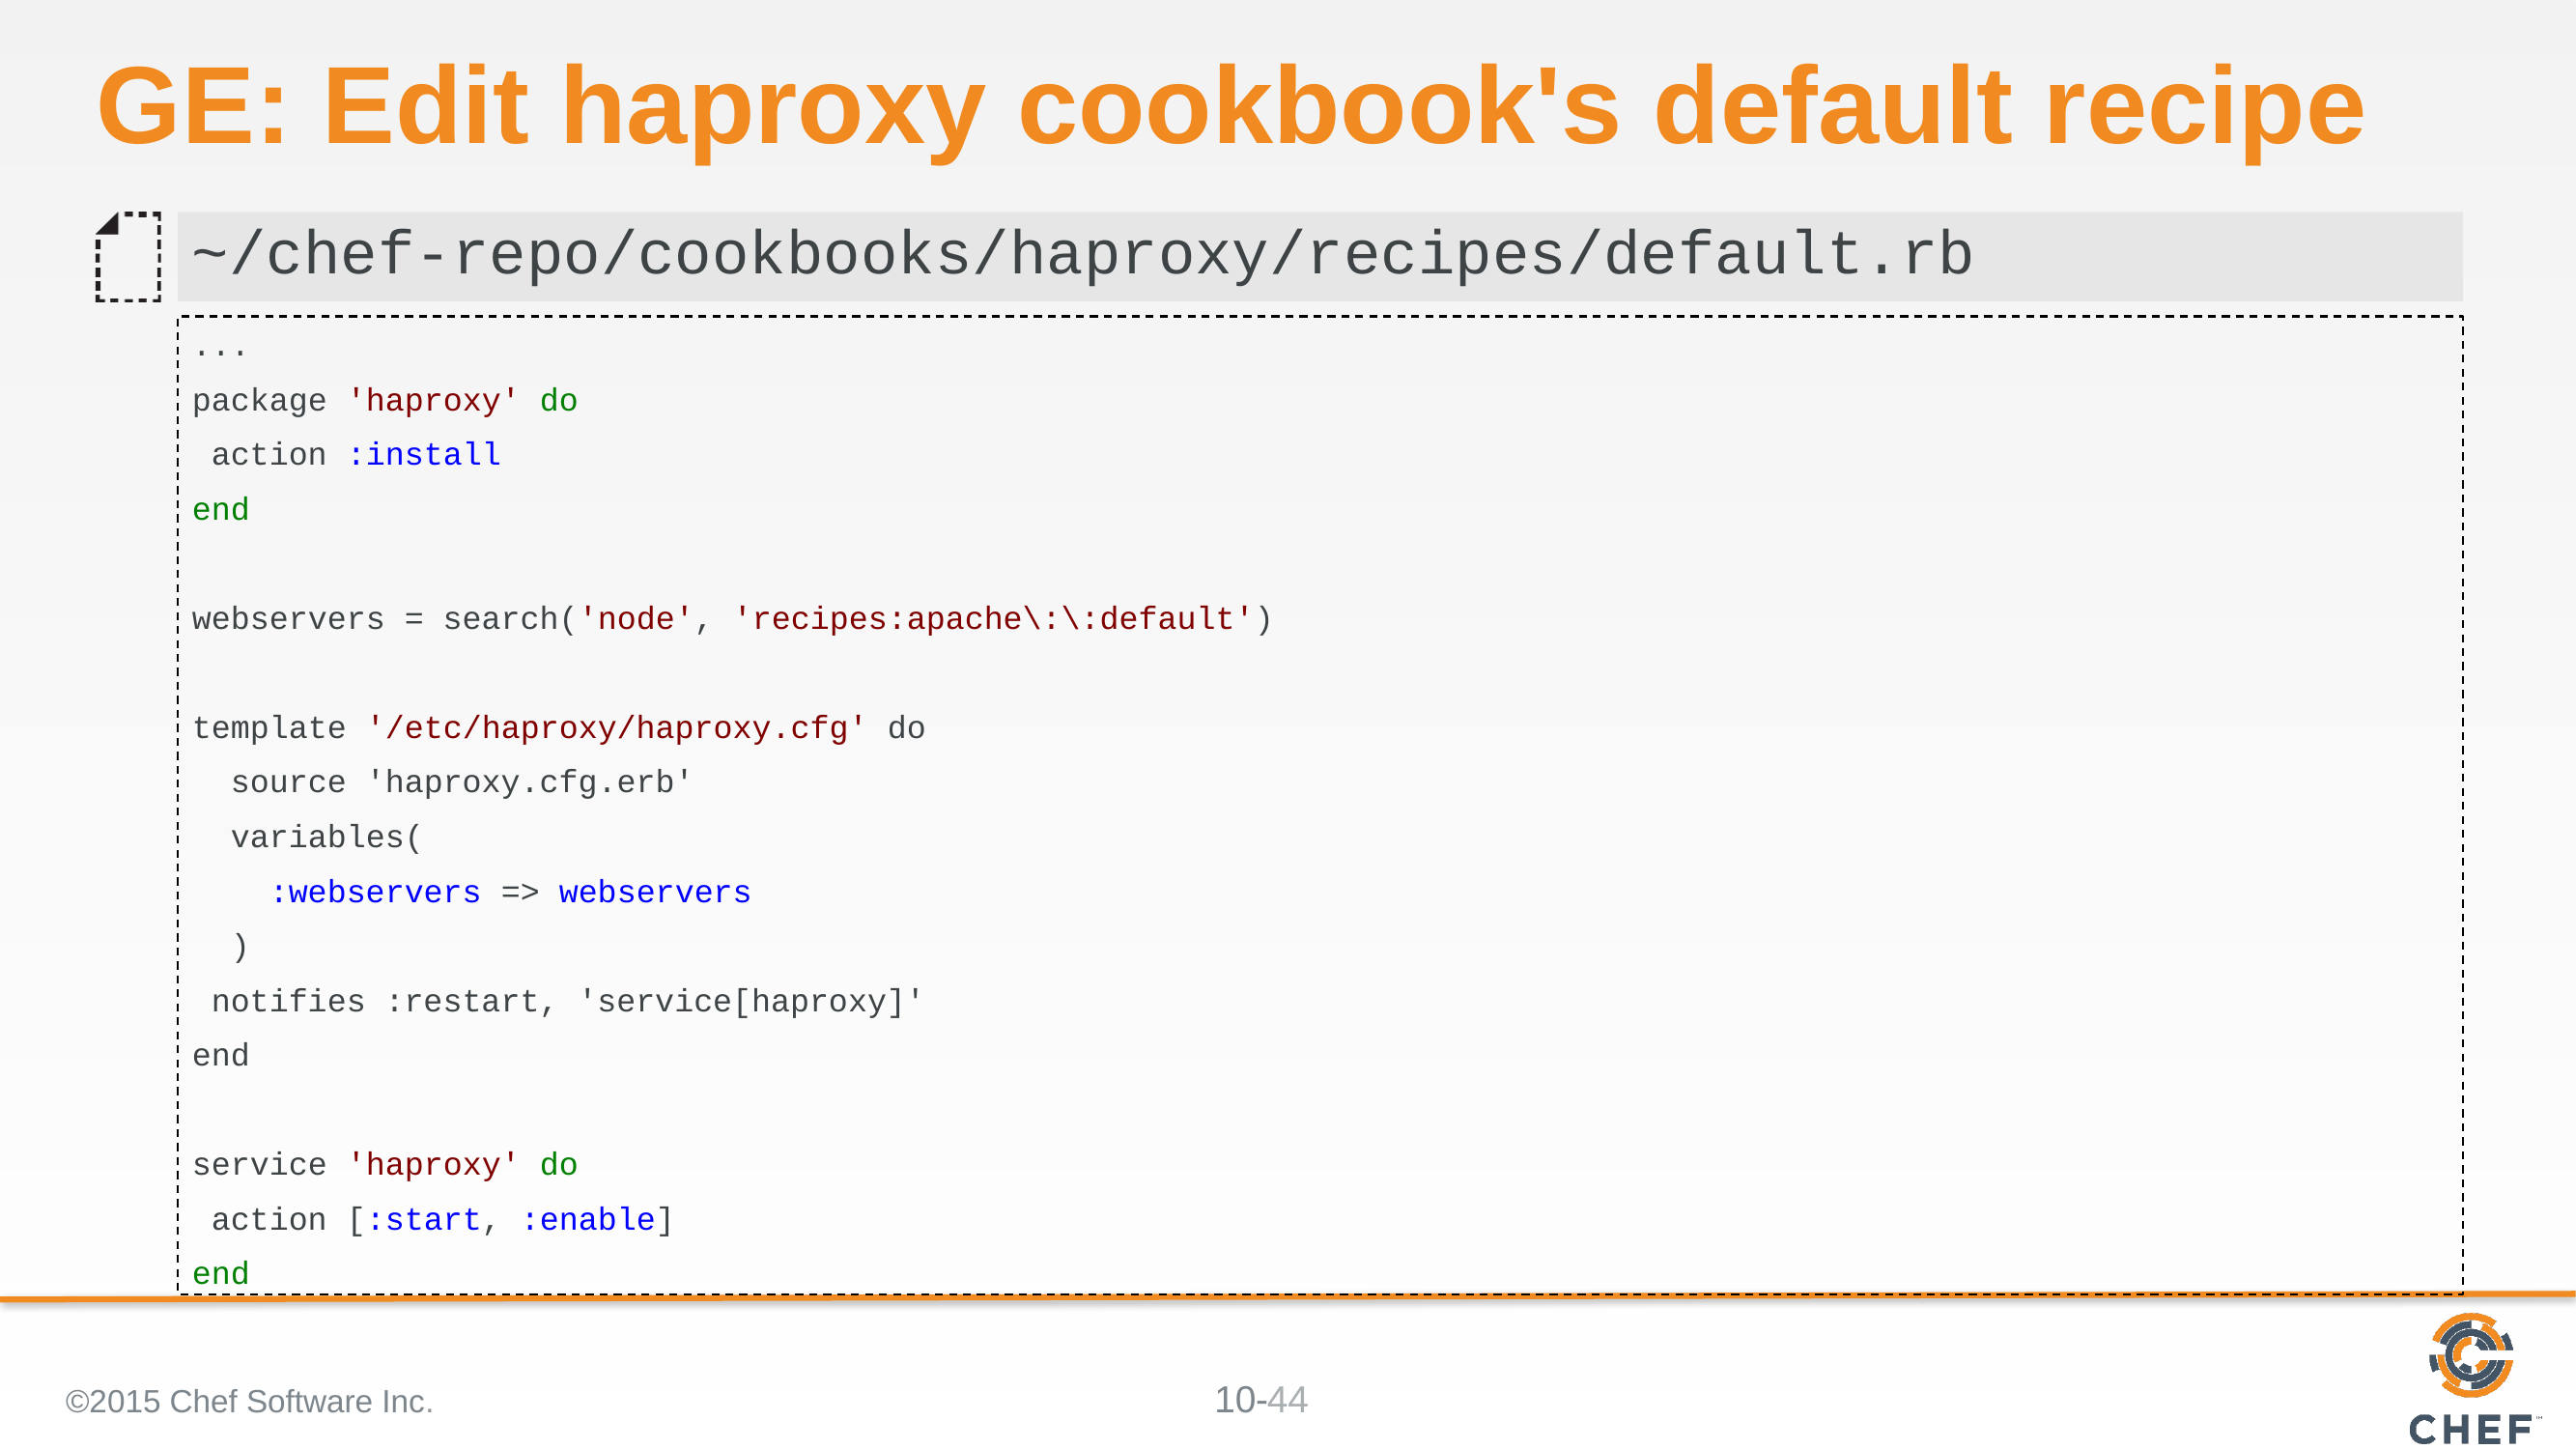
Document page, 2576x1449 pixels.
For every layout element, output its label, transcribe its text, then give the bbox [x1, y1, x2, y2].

title GE: Edit haproxy cookbook's default recipe [96, 48, 2463, 180]
list ... package 'haproxy' do action :install end webservers = search('node', 'recipes:apache\:\:default') template '/etc/haproxy/haproxy.cfg' do source 'haproxy.cfg.erb' variables( :webservers => webservers ) notifies :restart, 'service[haproxy]' end service 'haproxy' do action [:start, :enable] end [177, 315, 2464, 1295]
slide_number 44 [998, 1359, 1578, 1437]
footer ©2015 Chef Software Inc. [51, 1359, 952, 1440]
picture [2399, 1297, 2550, 1449]
list ~/chef-repo/cookbooks/haproxy/recipes/default.rb [177, 212, 2463, 302]
